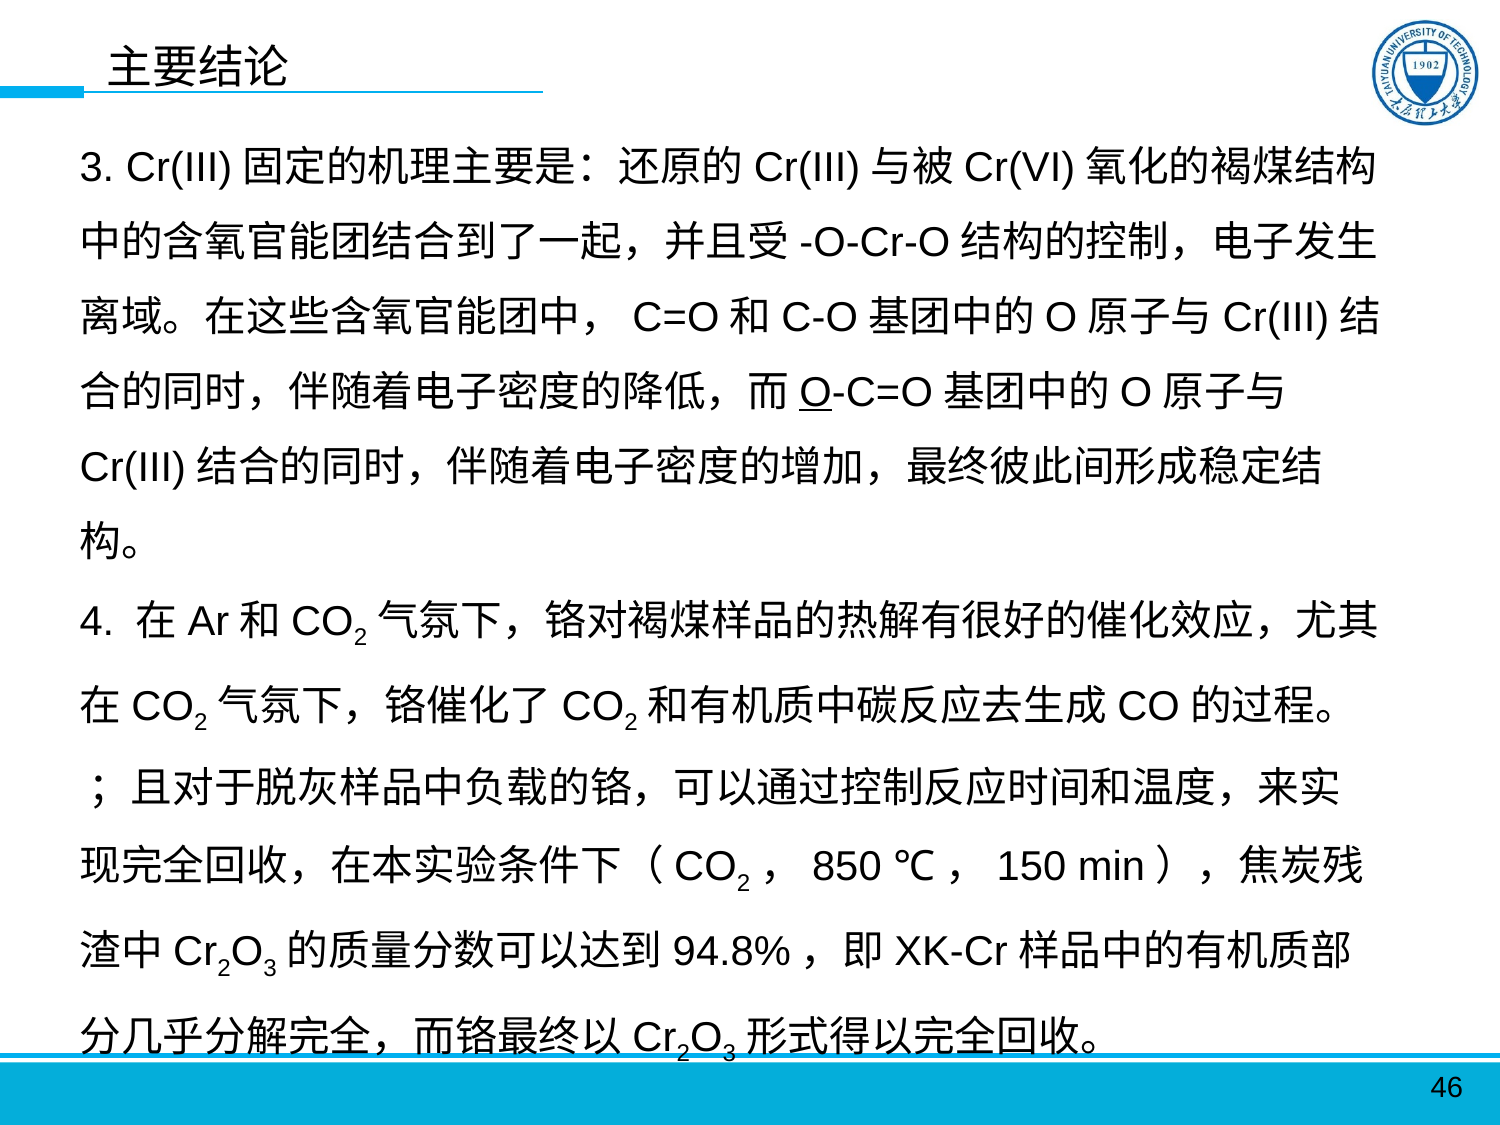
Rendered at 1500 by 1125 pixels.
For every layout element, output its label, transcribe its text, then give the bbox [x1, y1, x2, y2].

slide_number 46 [1128, 1061, 1479, 1125]
text_box 3. Cr(III)固定的机理主要是：还原的Cr(III)与被Cr(VI)氧化的褐煤结构中的含氧官能团结合到了一起，并且受-O-Cr-O结构的控制，电子发生离域。在这些含氧官能团中，C=O和C-O基团中的O原子与Cr(III)结合的同时，伴随着电子密度的降低，而O-C=O基团中的O原子与Cr(III)结合的同时，伴随着电子密度的增加，最终彼此间形成稳定结构。 4. 在Ar和CO2气氛下，铬对褐煤样品的热解有很好的催化效应，尤其在CO2气氛下，铬催化了CO2和有机质中碳反应去生成CO的过程。 ；且对于脱灰样品中负载的铬，可以通过控制反应时间和温度，来实现完全回收，在本实验条件下（CO2，850 ℃，150 min），焦炭残渣中Cr2O3的质量分数可以达到94.8%，即XK-Cr样品中的有机质部分几乎分解完全，而铬最终以Cr2O3形式得以完全回收。 [64, 107, 1397, 1125]
text_box [0, 86, 84, 99]
text_box 主要结论 [91, 31, 564, 100]
picture [1371, 19, 1479, 126]
